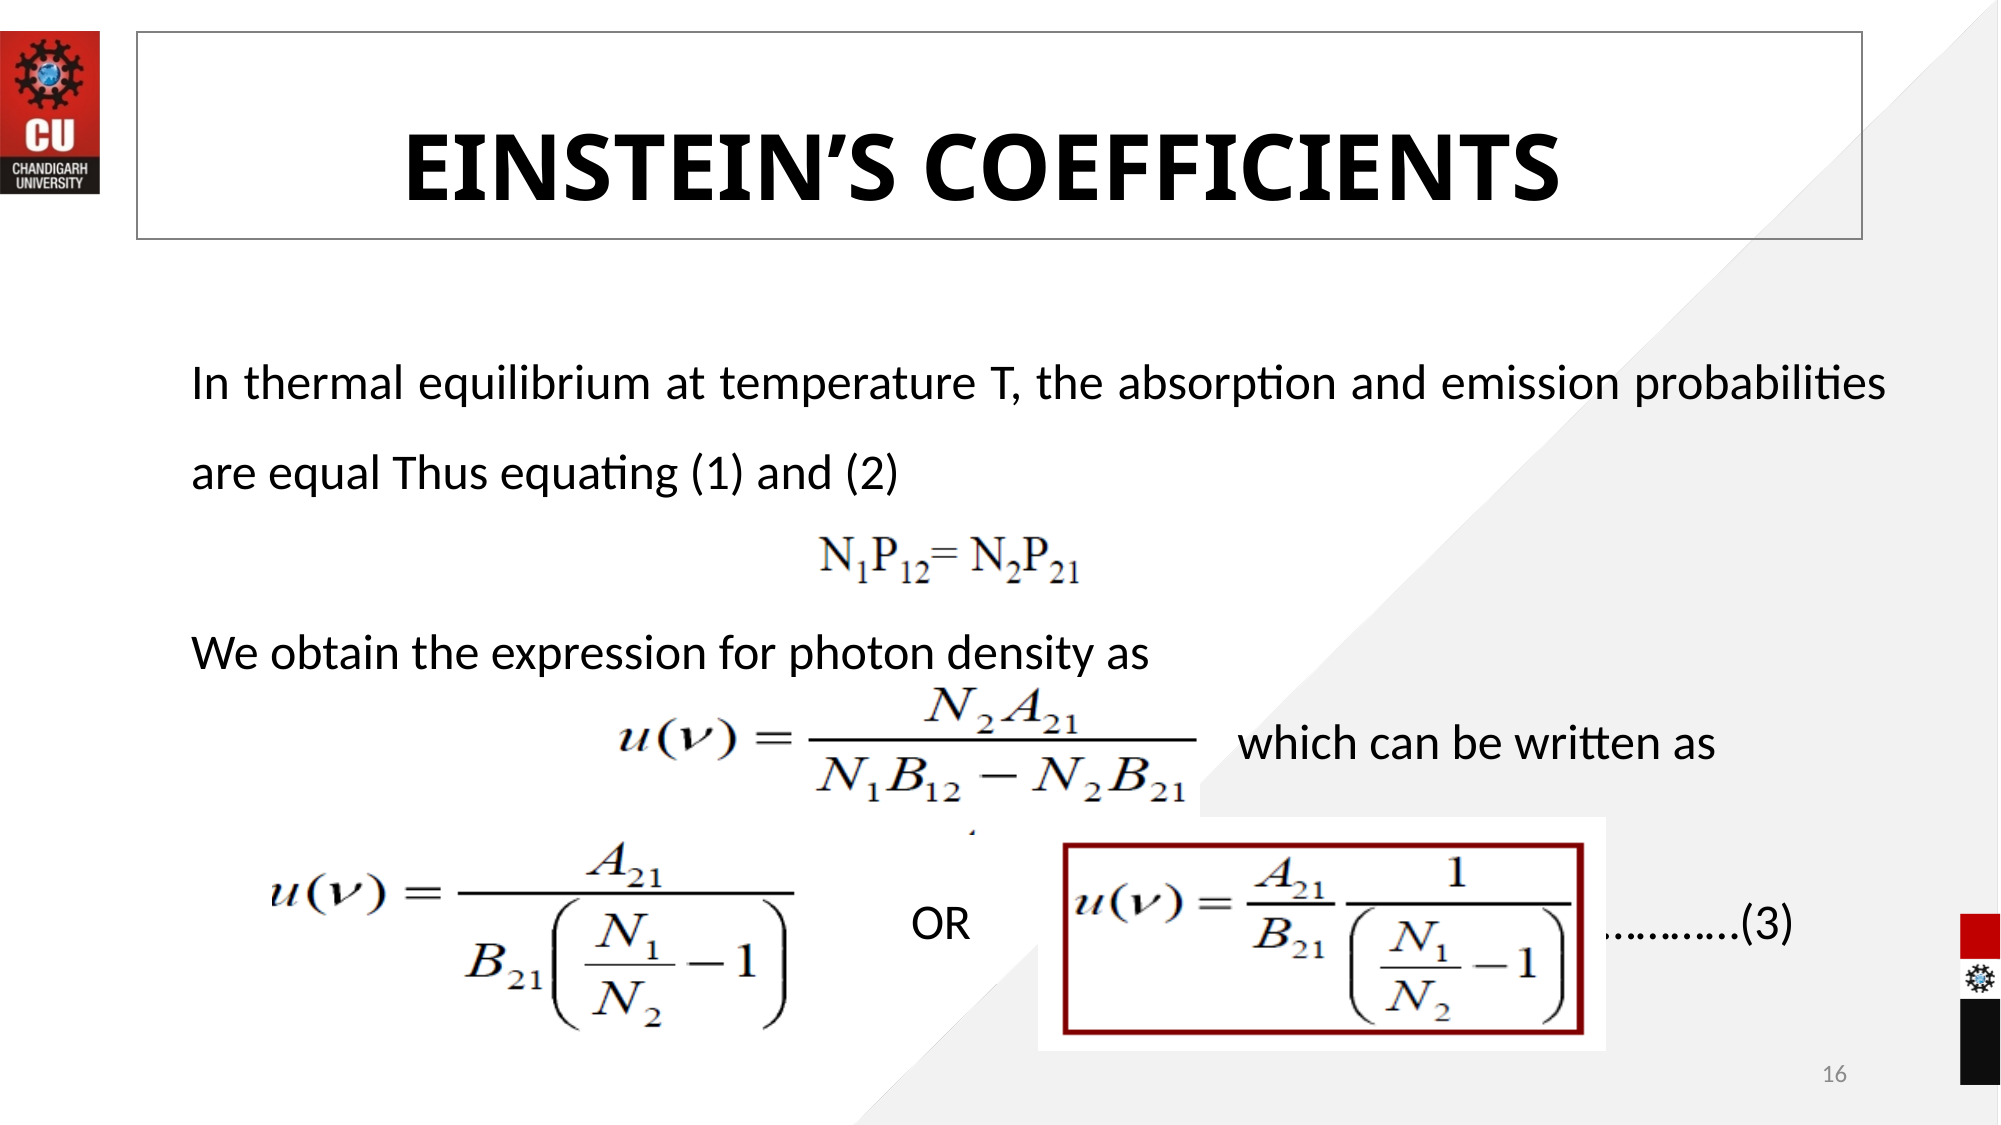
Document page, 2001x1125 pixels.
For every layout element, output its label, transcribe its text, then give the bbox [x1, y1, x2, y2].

text_box [136, 31, 1863, 240]
title EINSTEIN’S COEFFICIENTS [137, 75, 1827, 338]
picture [0, 0, 2001, 1125]
text_box In thermal equilibrium at temperature T, the absorption and emission probabilities are equal Thus equating (1) and (2) We obtain the expression for photon density as which can be written as OR …………(3) [176, 311, 1902, 957]
slide_number 16 [1412, 1042, 1863, 1103]
